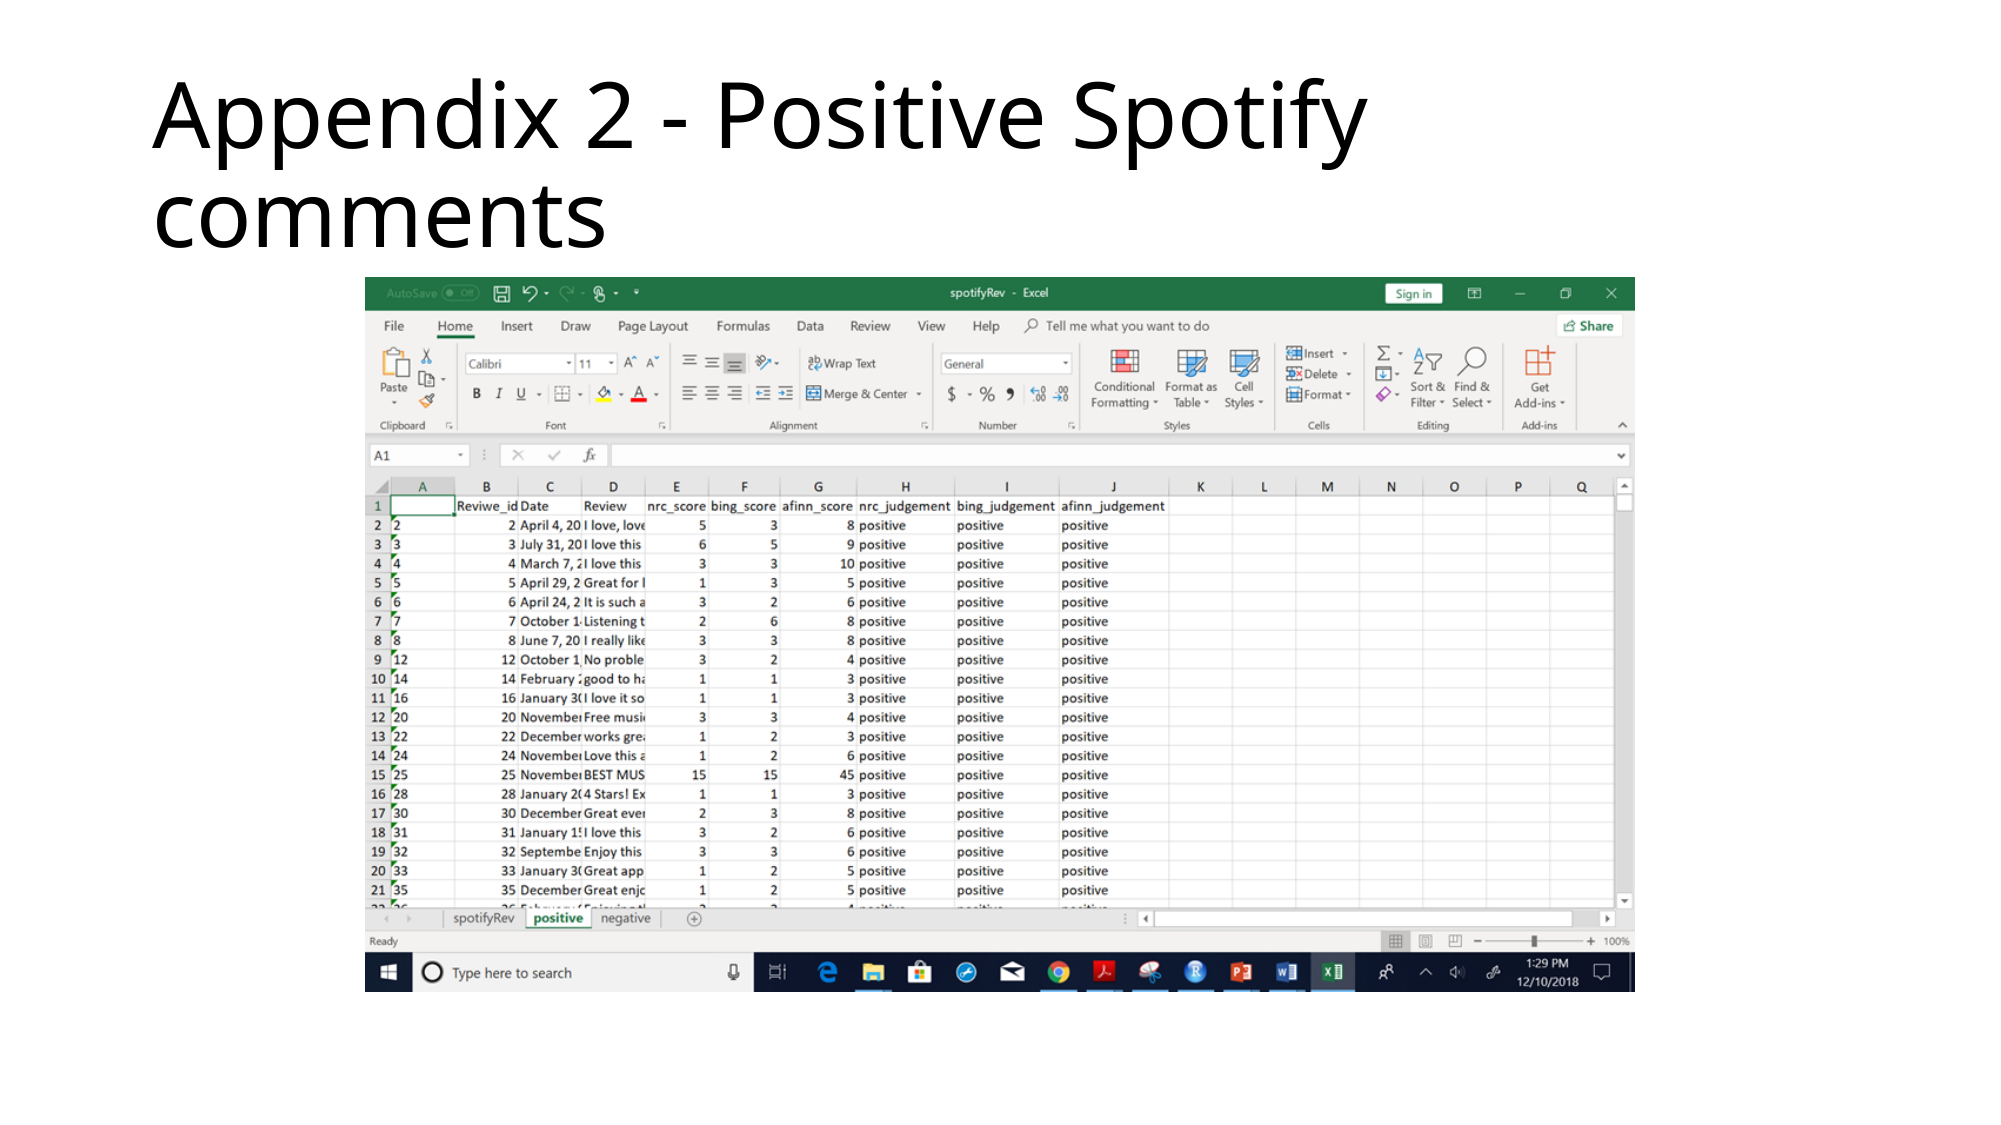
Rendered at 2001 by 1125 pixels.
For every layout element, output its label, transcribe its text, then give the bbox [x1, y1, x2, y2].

title Appendix 2 - Positive Spotify comments [137, 59, 1863, 278]
picture [365, 277, 1635, 992]
